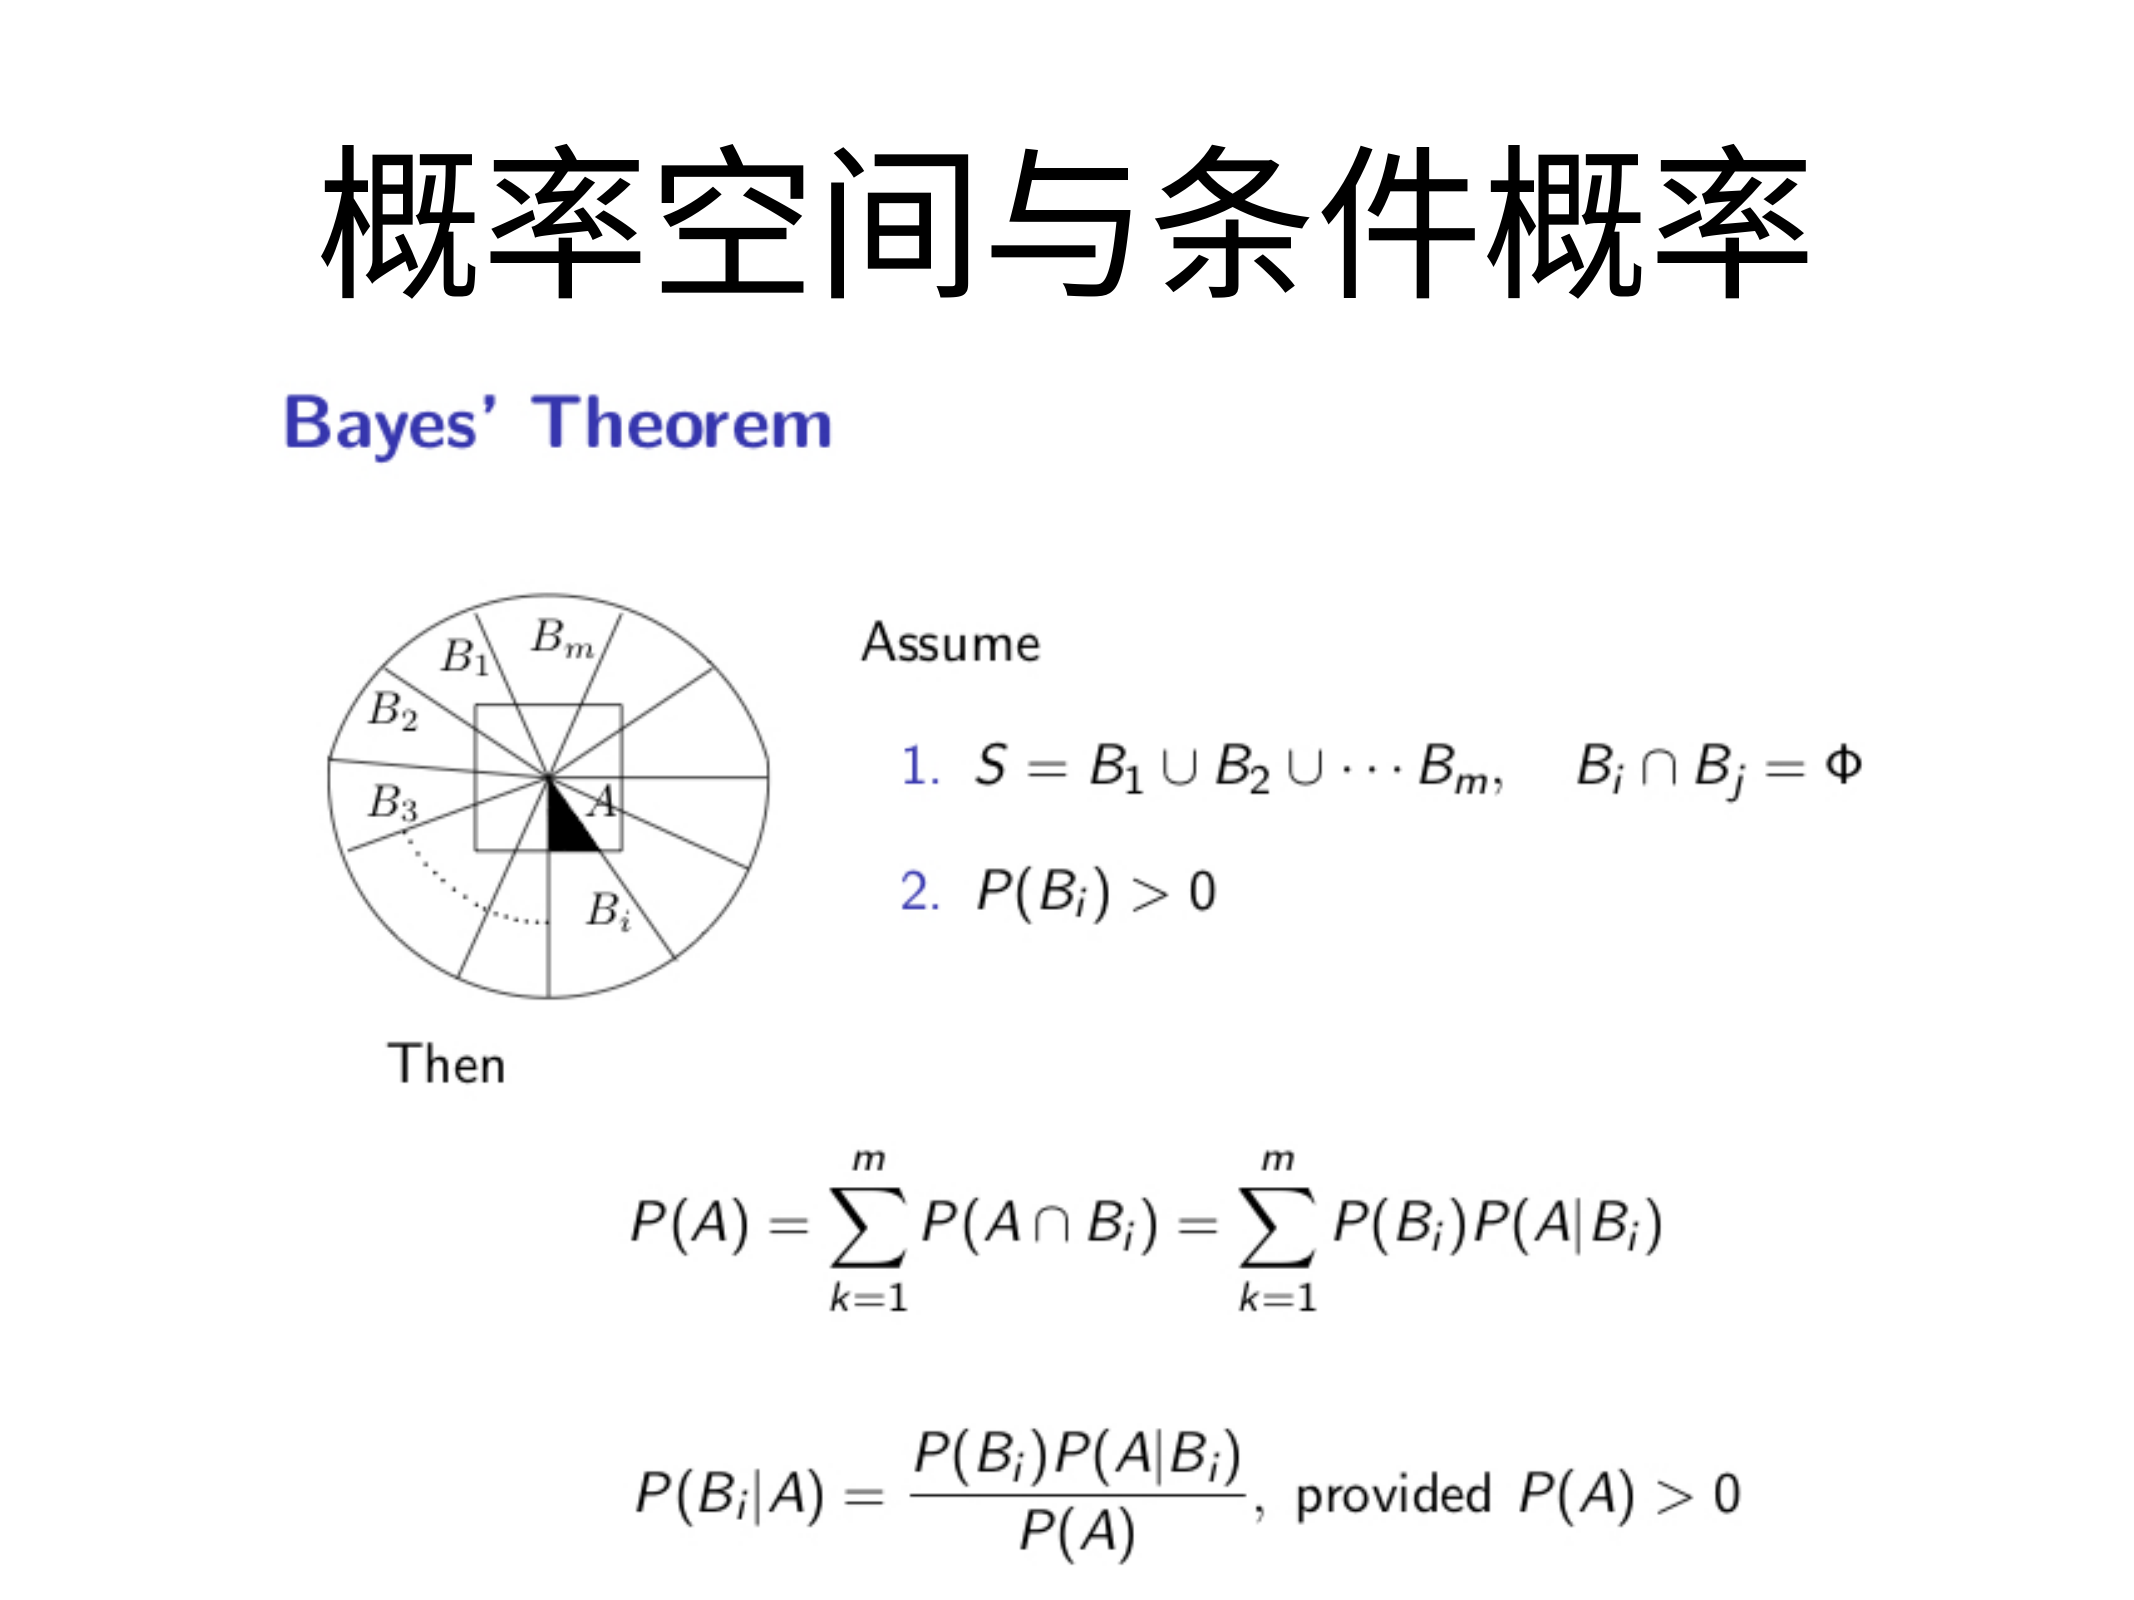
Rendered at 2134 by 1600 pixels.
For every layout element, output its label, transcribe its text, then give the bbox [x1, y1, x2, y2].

picture [238, 340, 2133, 1600]
title 概率空间与条件概率 [155, 41, 1978, 397]
